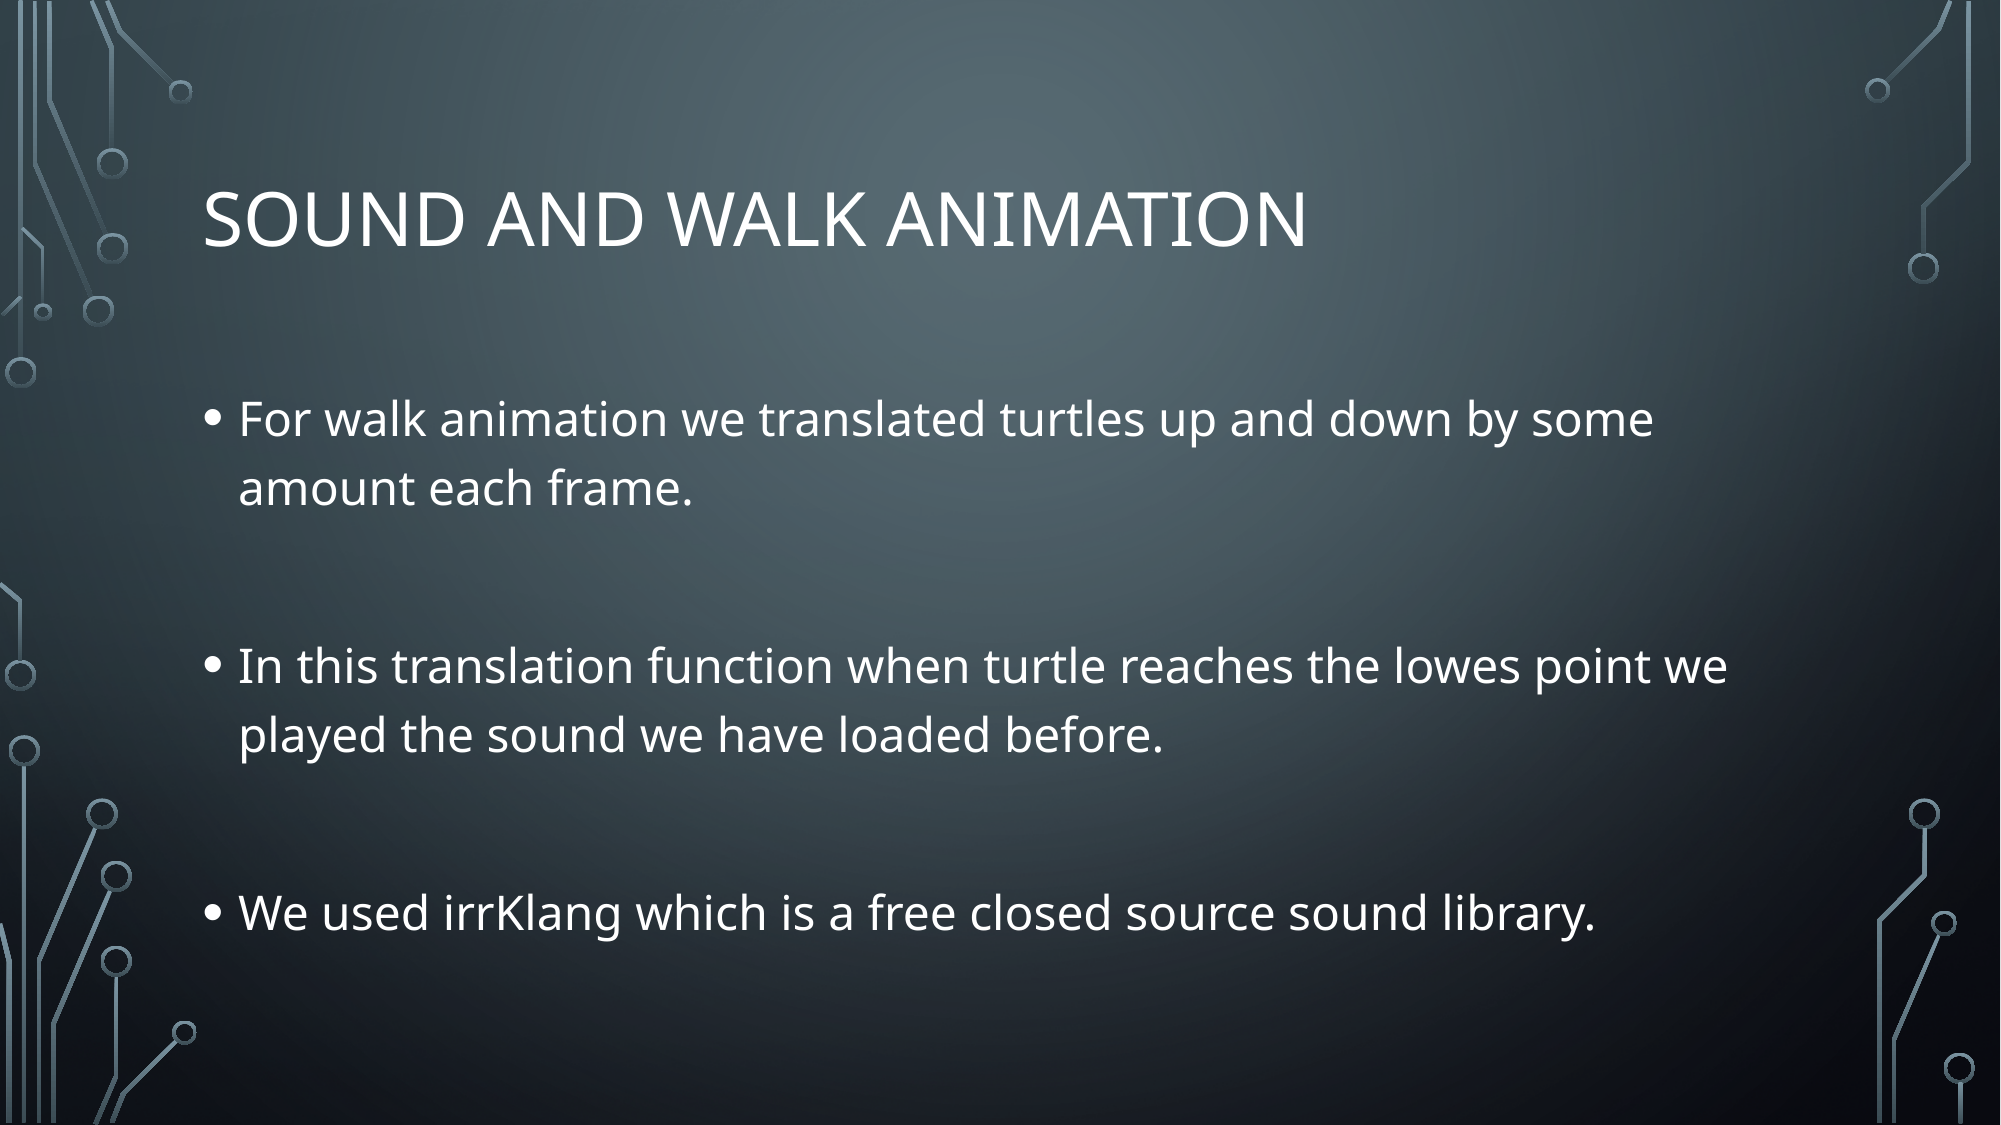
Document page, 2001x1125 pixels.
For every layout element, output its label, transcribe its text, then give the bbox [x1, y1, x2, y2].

title Sound and walk anımatıon [187, 101, 1813, 344]
list For walk animation we translated turtles up and down by some amount each frame. In this translation function when turtle reaches the lowes point we played the sound we have loaded before. We used irrKlang which is a free closed source sound library. [187, 369, 1813, 950]
